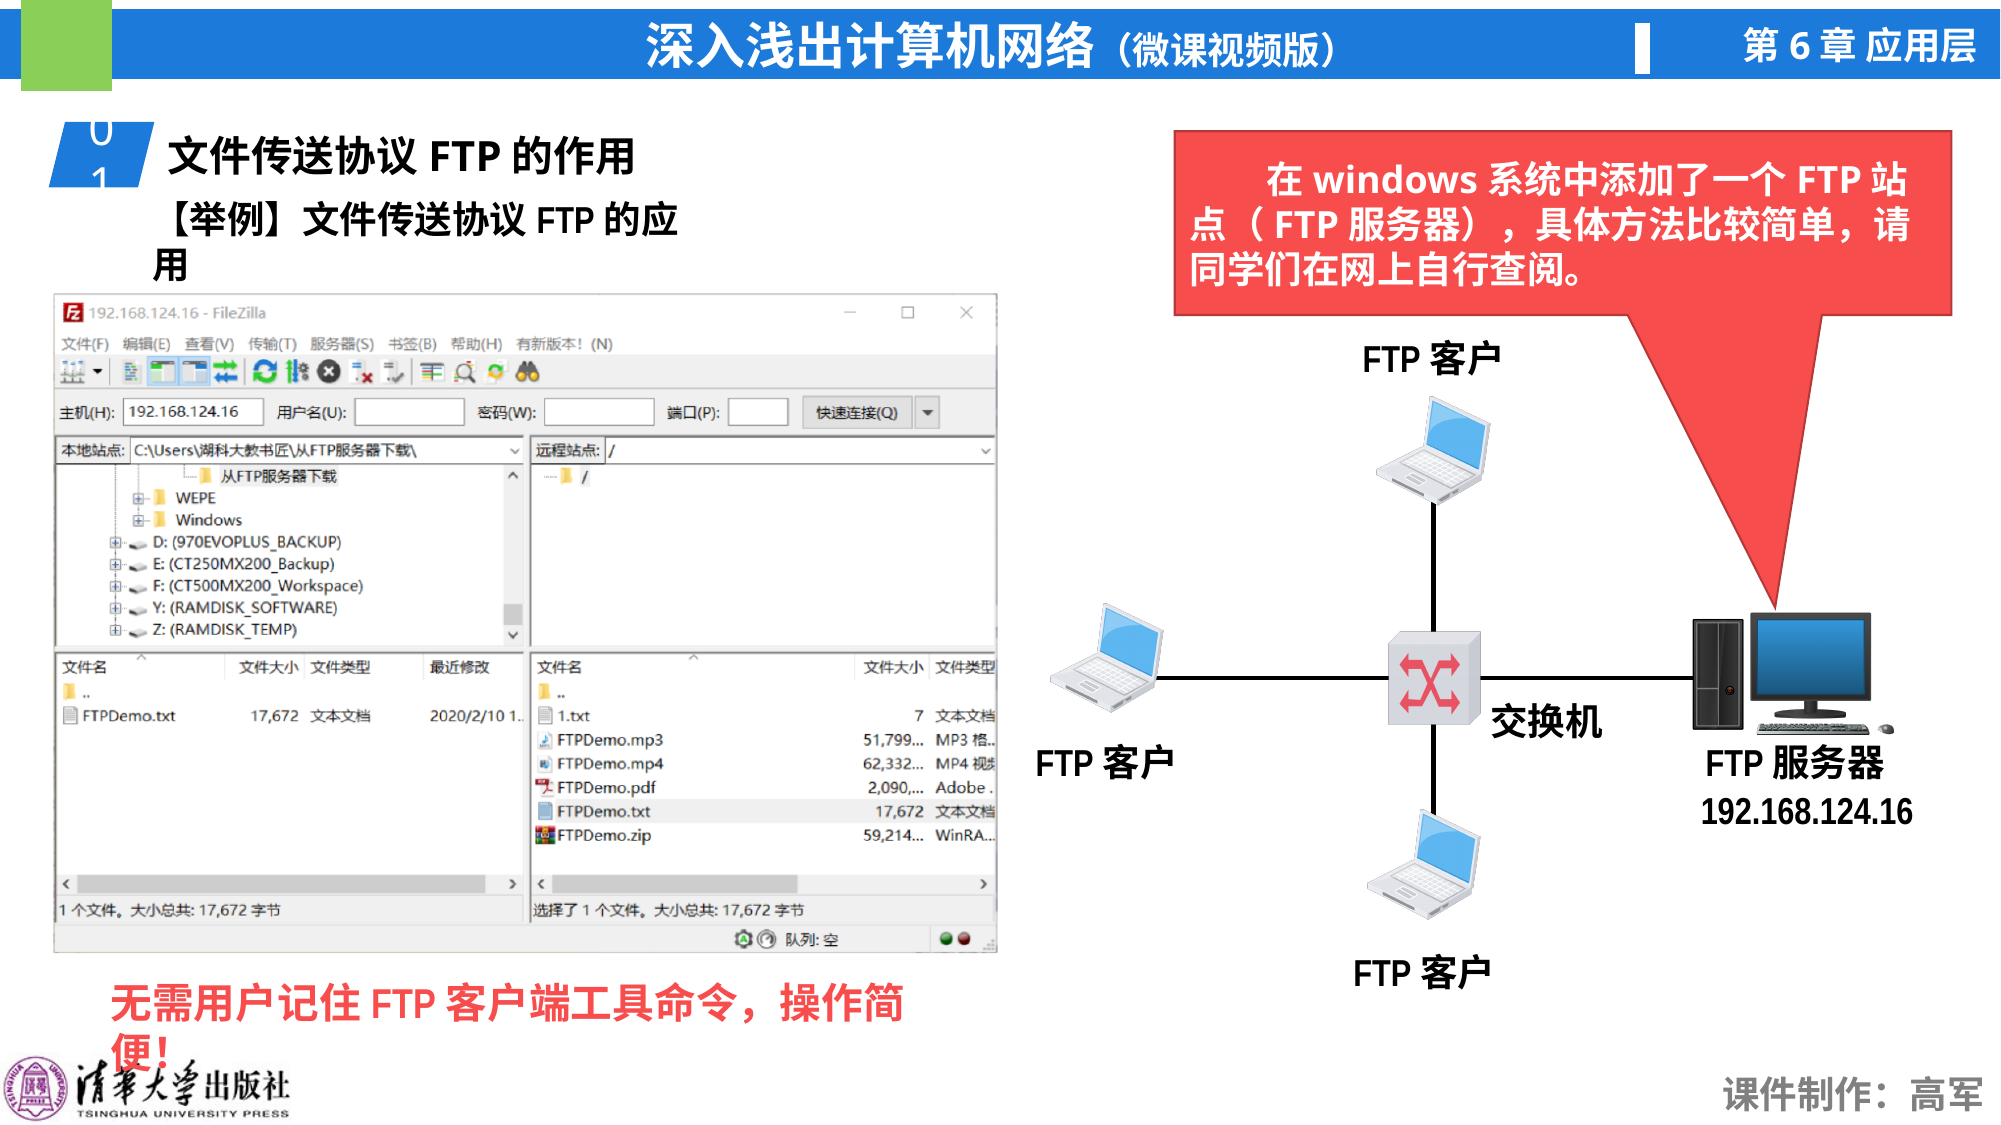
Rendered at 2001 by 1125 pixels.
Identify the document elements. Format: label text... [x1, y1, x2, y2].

text_box 交换机 [1470, 690, 1623, 750]
picture [1367, 809, 1481, 920]
picture [1050, 603, 1164, 713]
text_box 在windows系统中添加了一个FTP站点（FTP服务器），具体方法比较简单，请同学们在网上自行查阅。 [1173, 130, 1953, 611]
text_box 无需用户记住FTP客户端工具命令，操作简便！ [95, 969, 956, 1084]
picture [0, 1052, 310, 1125]
picture [1388, 631, 1481, 725]
text_box FTP服务器 [1687, 731, 1904, 791]
text_box FTP客户 [1011, 731, 1203, 791]
text_box FTP客户 [1338, 327, 1529, 388]
text_box 【举例】文件传送协议FTP的应用 [137, 189, 727, 291]
text_box 192.168.124.16 [1676, 779, 1938, 840]
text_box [49, 122, 1066, 189]
text_box FTP客户 [1328, 941, 1520, 1002]
picture [50, 291, 1004, 957]
picture [1376, 396, 1491, 506]
picture [1692, 612, 1895, 736]
